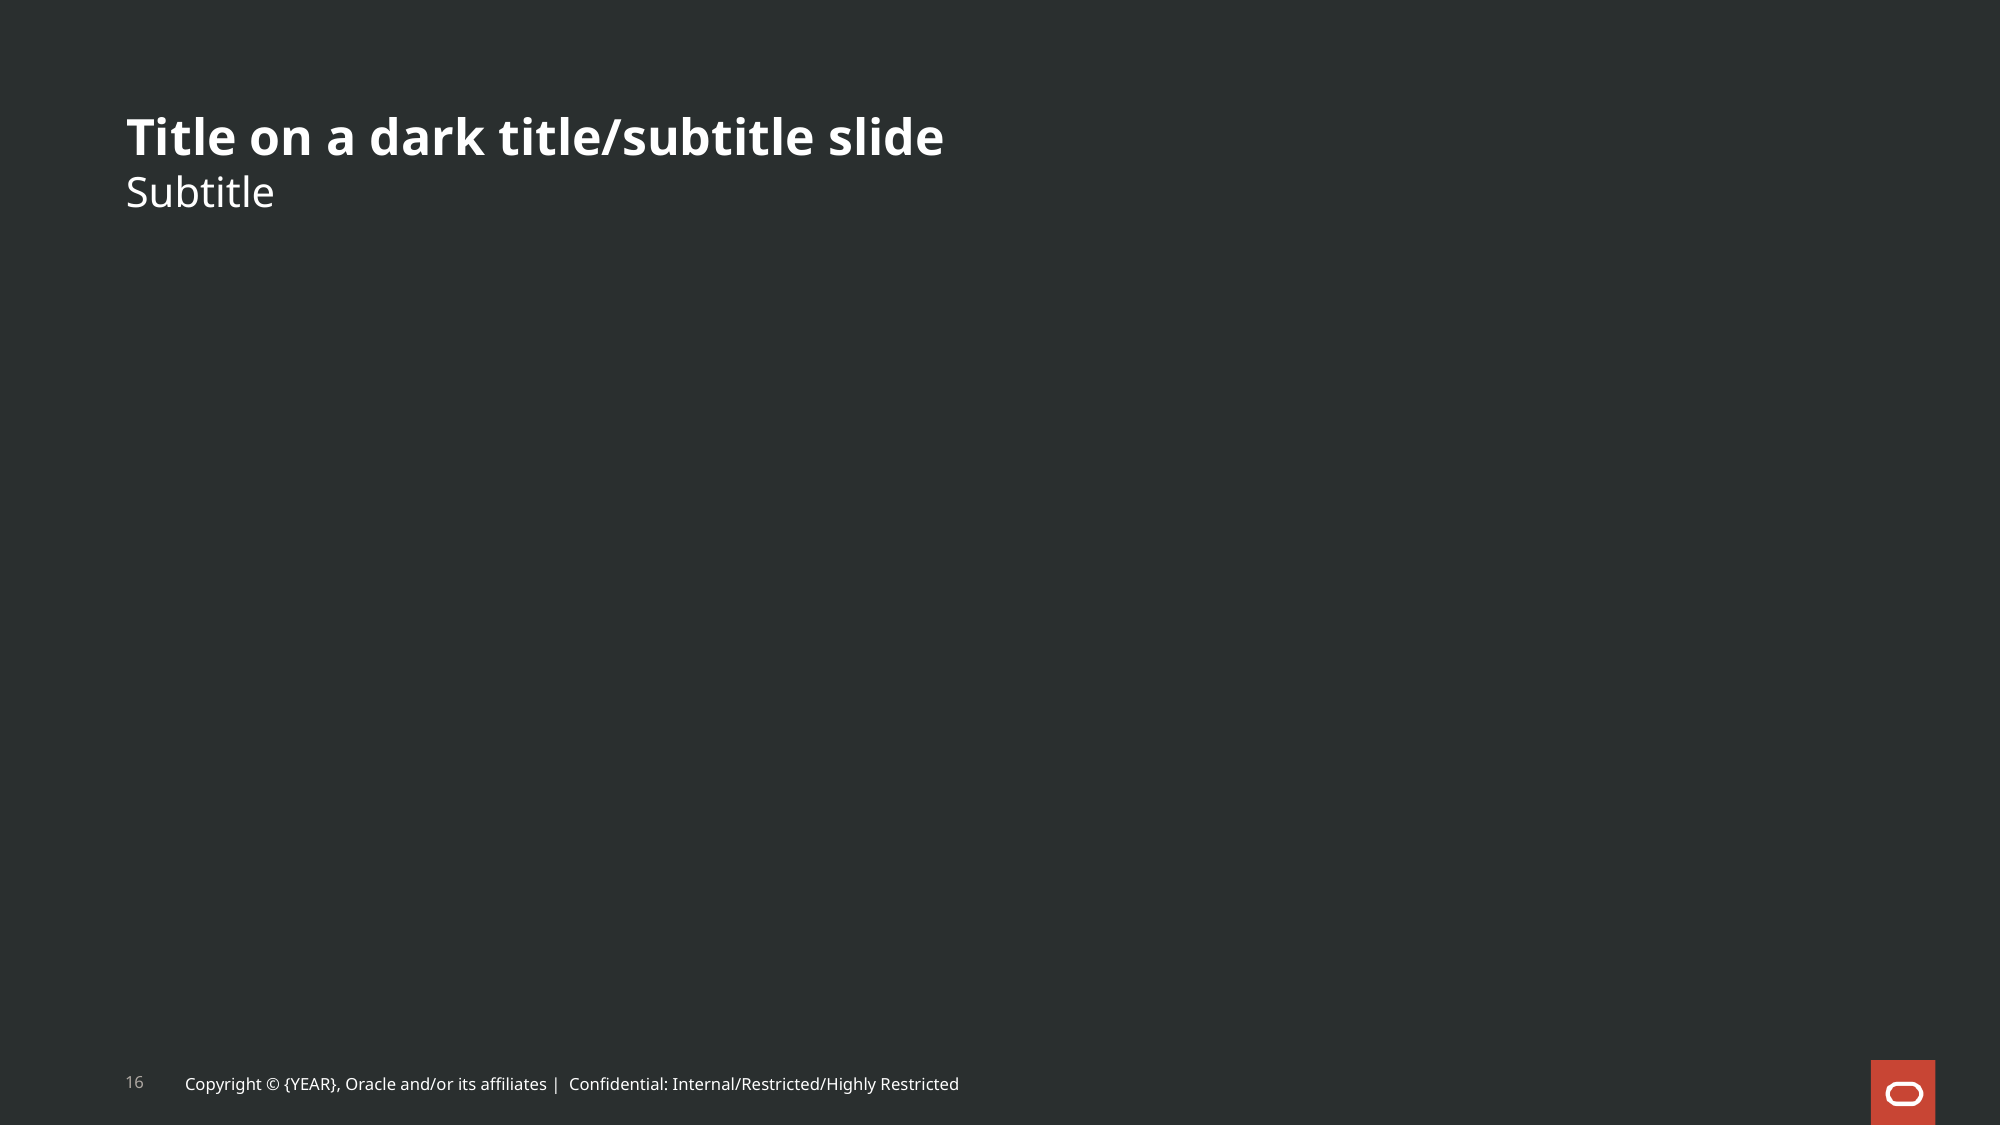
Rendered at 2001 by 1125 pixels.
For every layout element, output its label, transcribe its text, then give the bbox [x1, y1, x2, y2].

title Title on a dark title/subtitle slide [126, 29, 1877, 165]
footer Copyright © {YEAR}, Oracle and/or its affiliates | Confidential: Internal/Restricted/Highly Restricted [185, 1053, 1128, 1114]
list Subtitle [125, 165, 1877, 220]
slide_number 16 [125, 1053, 185, 1114]
